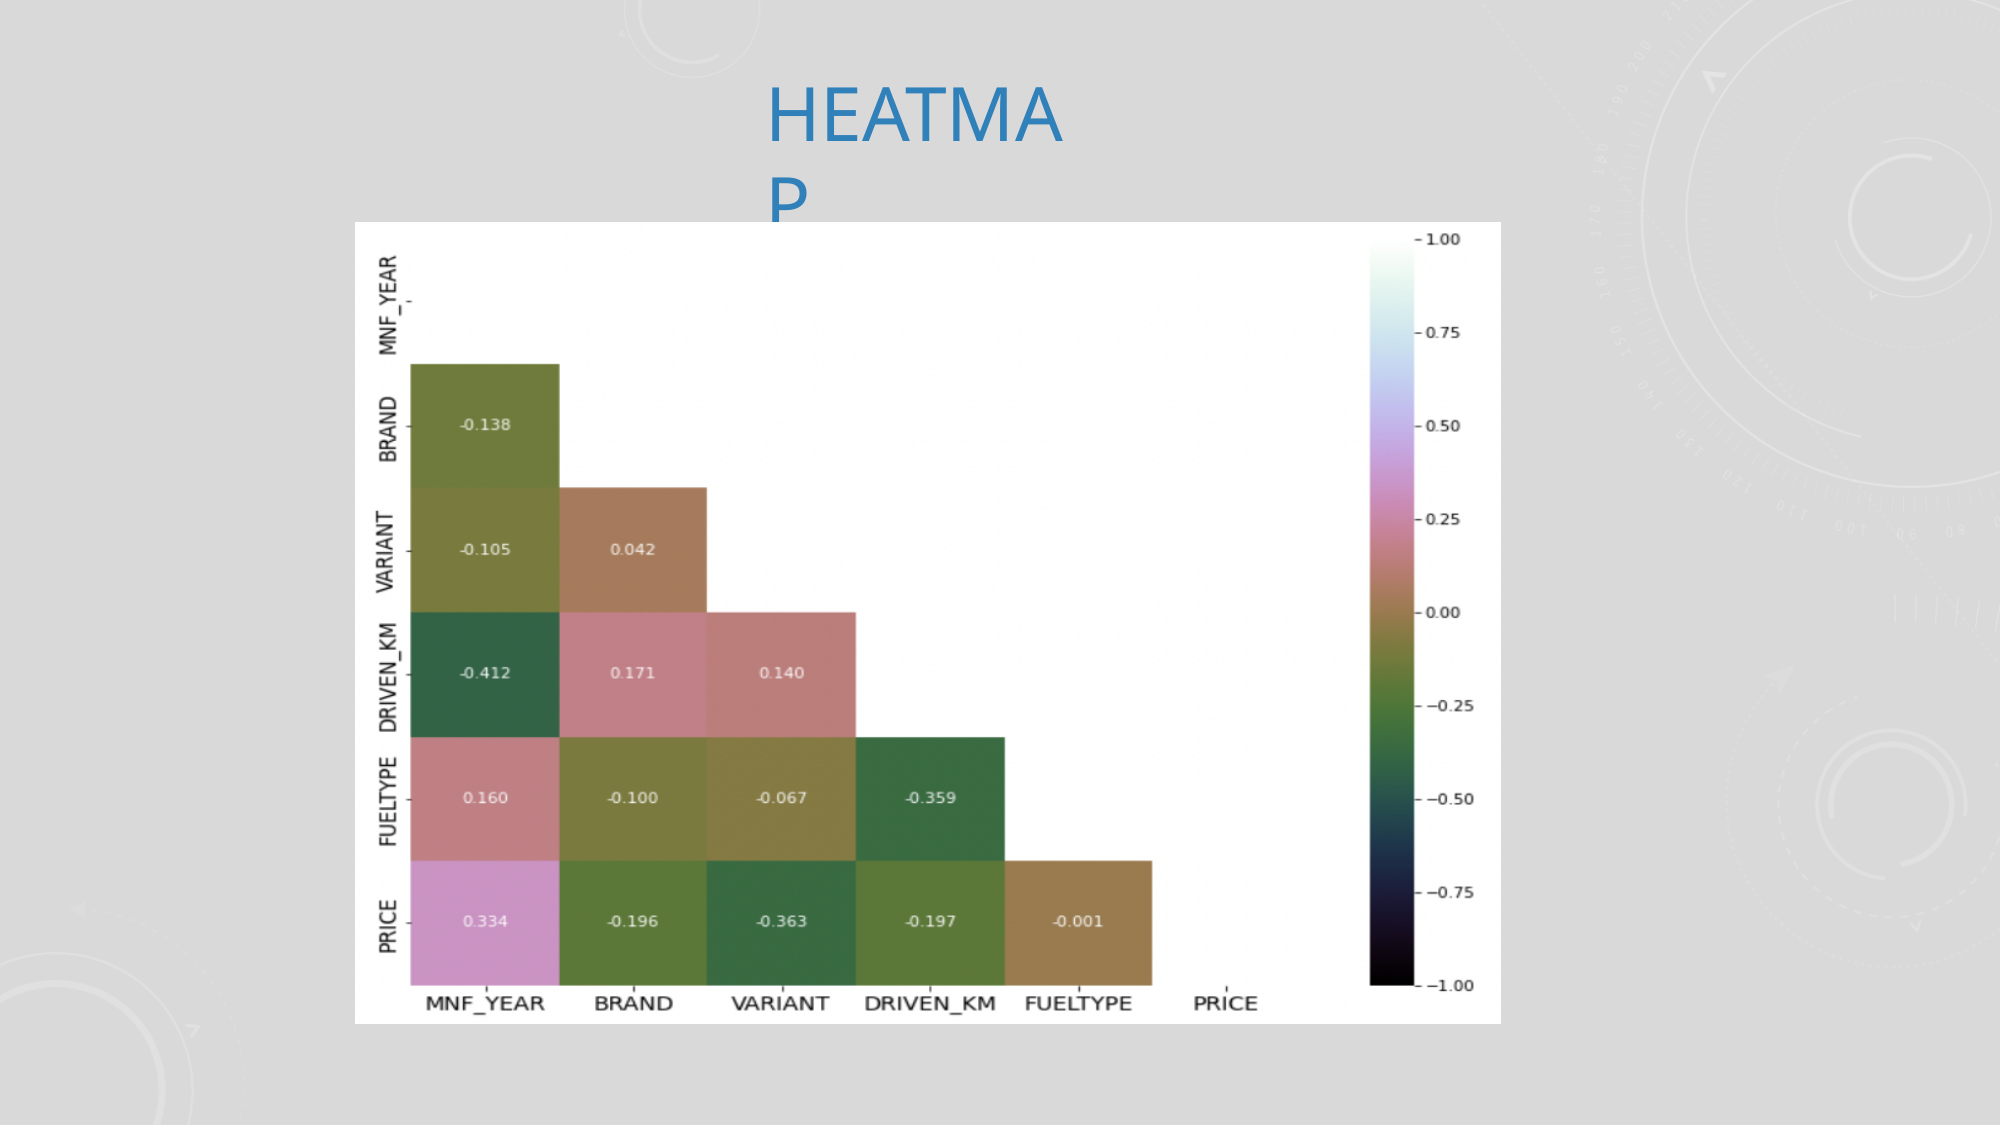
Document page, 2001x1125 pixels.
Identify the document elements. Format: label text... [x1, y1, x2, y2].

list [354, 222, 1501, 1024]
picture [0, 0, 2000, 1125]
title HEATMAP [750, 101, 1105, 212]
